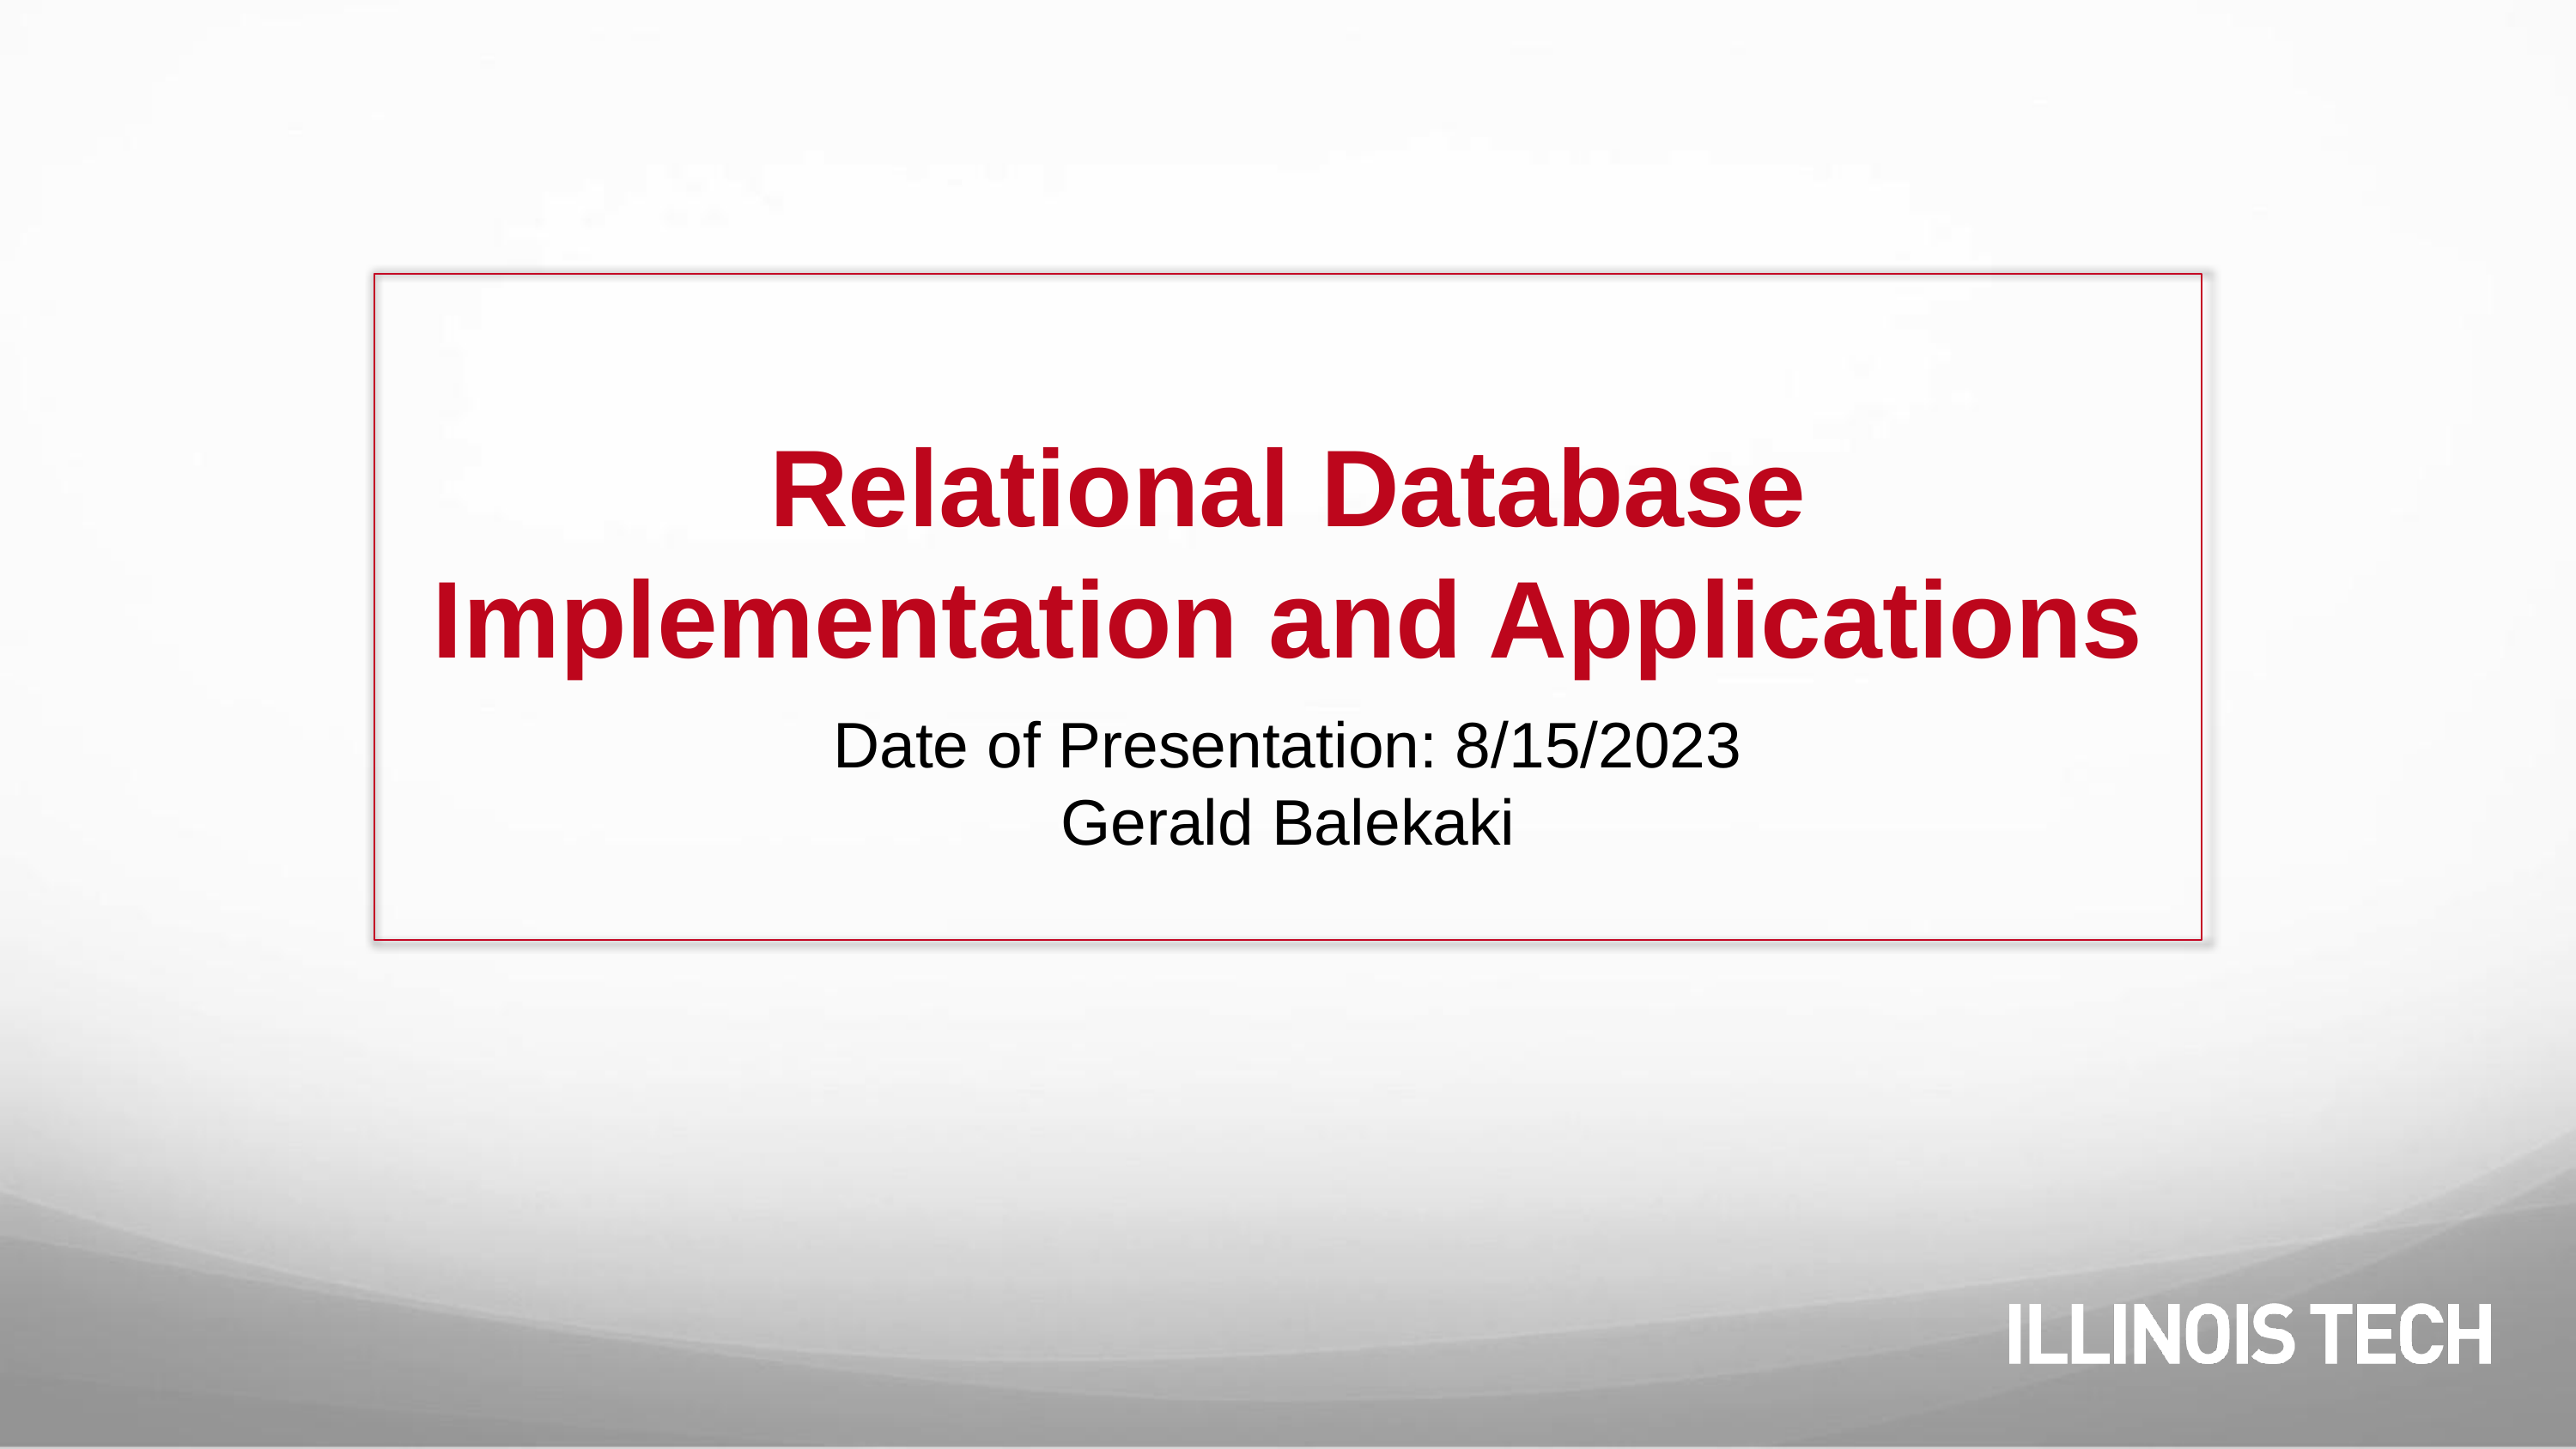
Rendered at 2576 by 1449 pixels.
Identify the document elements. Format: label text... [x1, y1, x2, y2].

picture [0, 0, 2576, 1449]
subtitle Date of Presentation: 8/15/2023 Gerald Balekaki [372, 697, 2204, 891]
title Relational Database Implementation and Applications [372, 322, 2204, 687]
